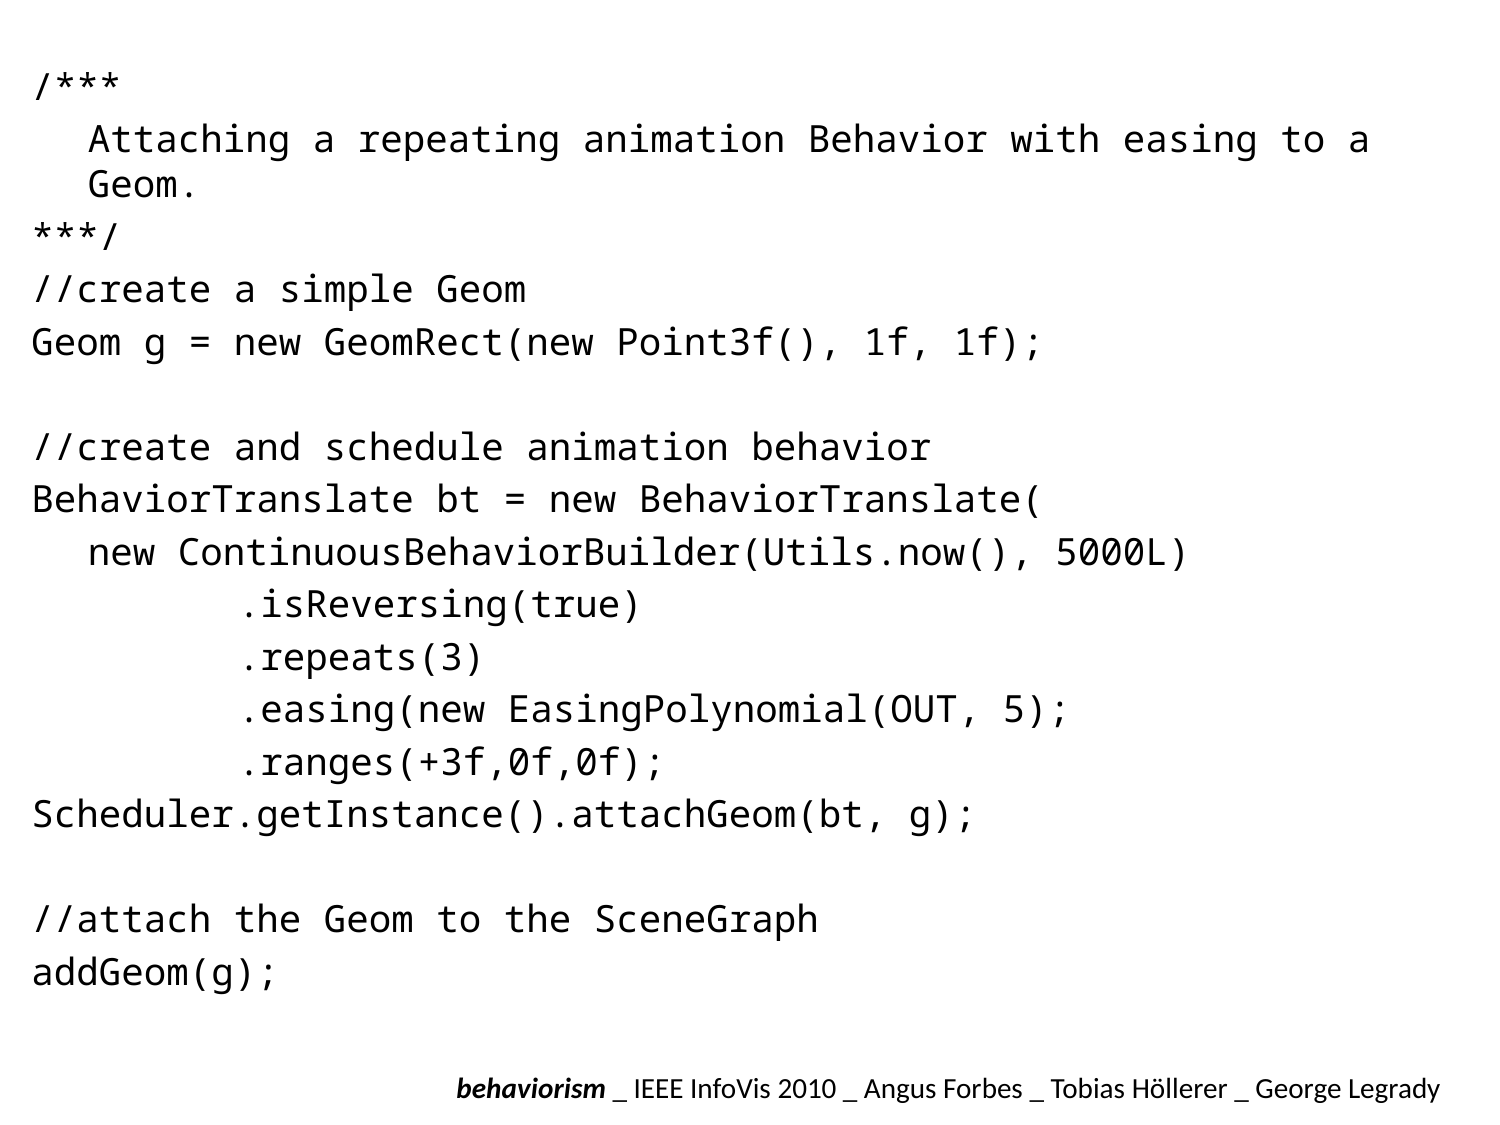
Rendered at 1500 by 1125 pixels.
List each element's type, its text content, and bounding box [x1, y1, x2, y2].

list /*** Attaching a repeating animation Behavior with easing to a Geom. ***/ //create a simple Geom Geom g = new GeomRect(new Point3f(), 1f, 1f); //create and schedule animation behavior BehaviorTranslate bt = new BehaviorTranslate( new ContinuousBehaviorBuilder(Utils.now(), 5000L) .isReversing(true) .repeats(3) .easing(new EasingPolynomial(OUT, 5); .ranges(+3f,0f,0f); Scheduler.getInstance().attachGeom(bt, g); //attach the Geom to the SceneGraph addGeom(g); [16, 55, 1483, 1004]
